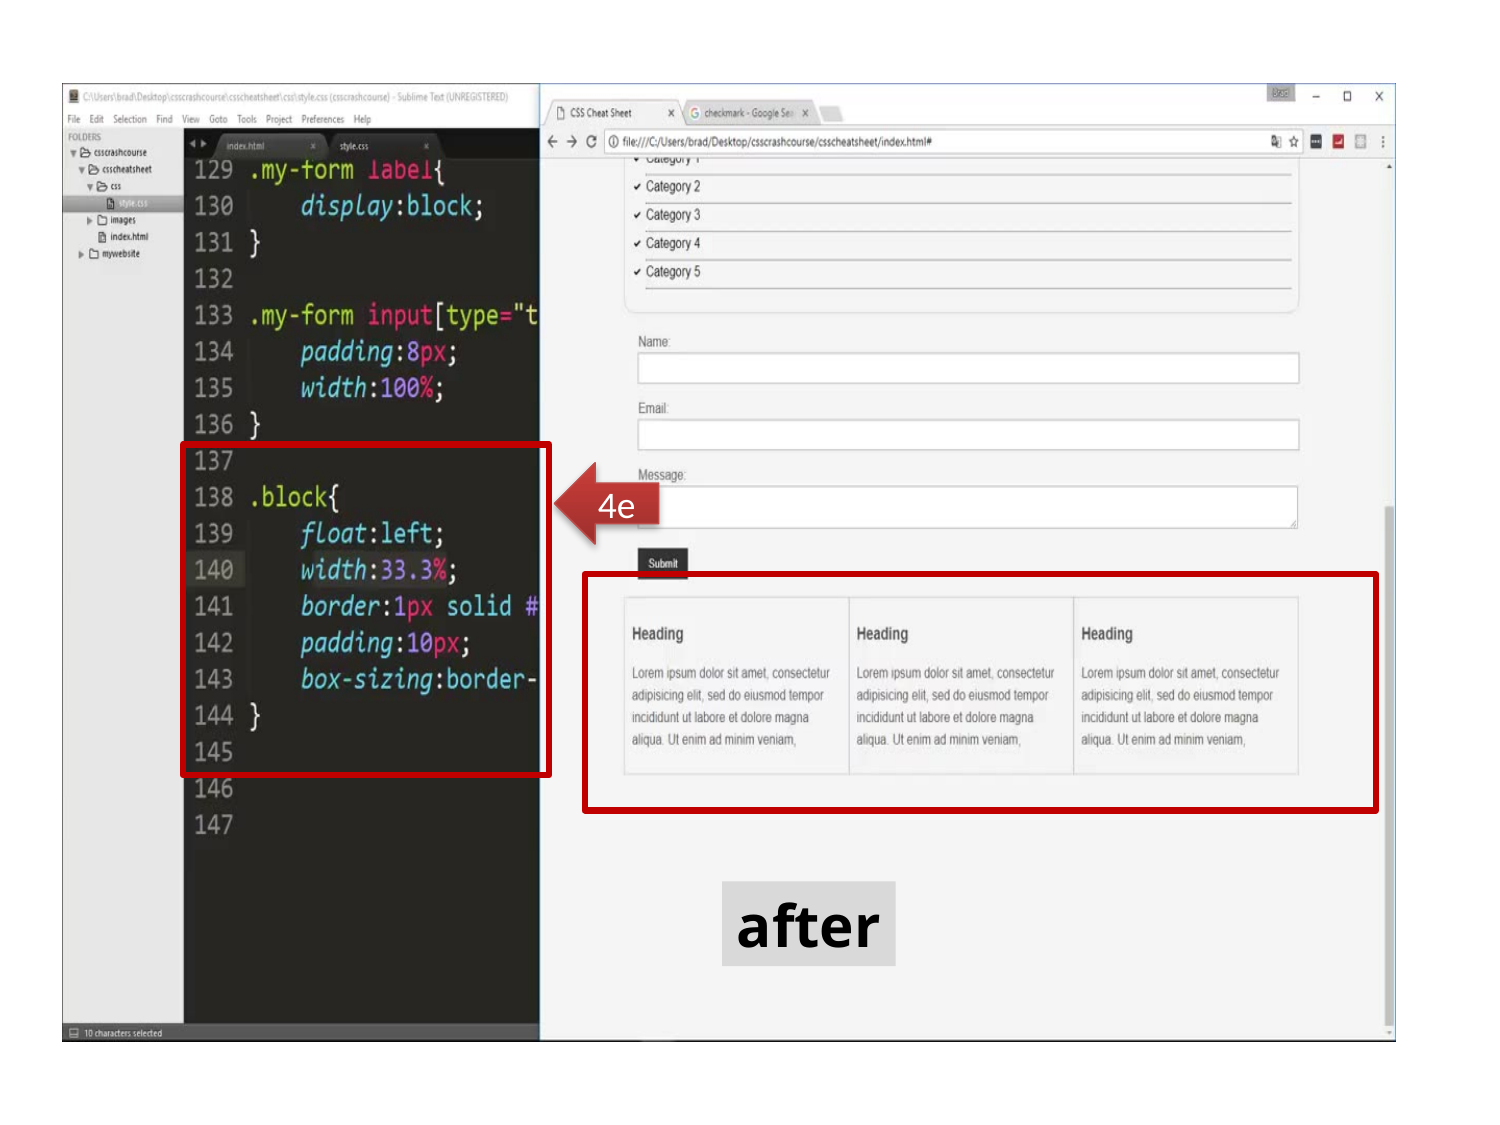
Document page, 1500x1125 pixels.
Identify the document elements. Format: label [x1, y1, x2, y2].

picture [62, 83, 1396, 1042]
